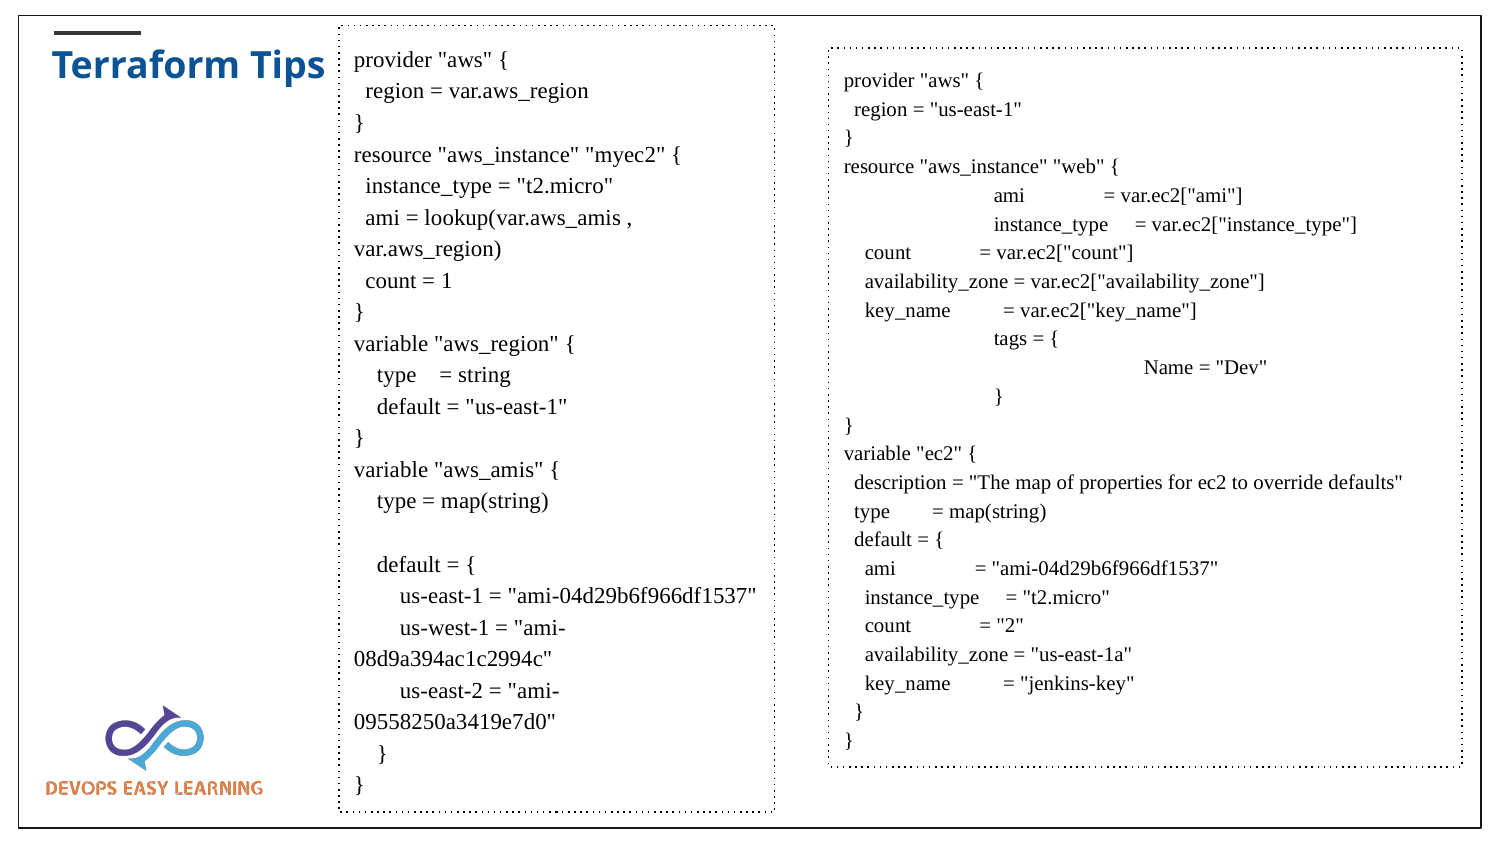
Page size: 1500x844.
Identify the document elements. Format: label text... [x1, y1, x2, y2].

text_box provider "aws" { region = "us-east-1" } resource "aws_instance" "web" { ami = var.ec2["ami"] instance_type = var.ec2["instance_type"] count = var.ec2["count"] availability_zone = var.ec2["availability_zone"] key_name = var.ec2["key_name"] tags = { Name = "Dev" } } variable "ec2" { description = "The map of properties for ec2 to override defaults" type = map(string) default = { ami = "ami-04d29b6f966df1537" instance_type = "t2.micro" count = "2" availability_zone = "us-east-1a" key_name = "jenkins-key" } } [828, 48, 1462, 767]
text_box provider "aws" { region = var.aws_region } resource "aws_instance" "myec2" { instance_type = "t2.micro" ami = lookup(var.aws_amis , var.aws_region) count = 1 } variable "aws_region" { type = string default = "us-east-1" } variable "aws_amis" { type = map(string) default = { us-east-1 = "ami-04d29b6f966df1537" us-west-1 = "ami-08d9a394ac1c2994c" us-east-2 = "ami-09558250a3419e7d0" } } [338, 94, 775, 813]
text_box Terraform Tips [36, 33, 1220, 94]
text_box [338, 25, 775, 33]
text_box [18, 15, 1482, 829]
picture [36, 695, 273, 814]
